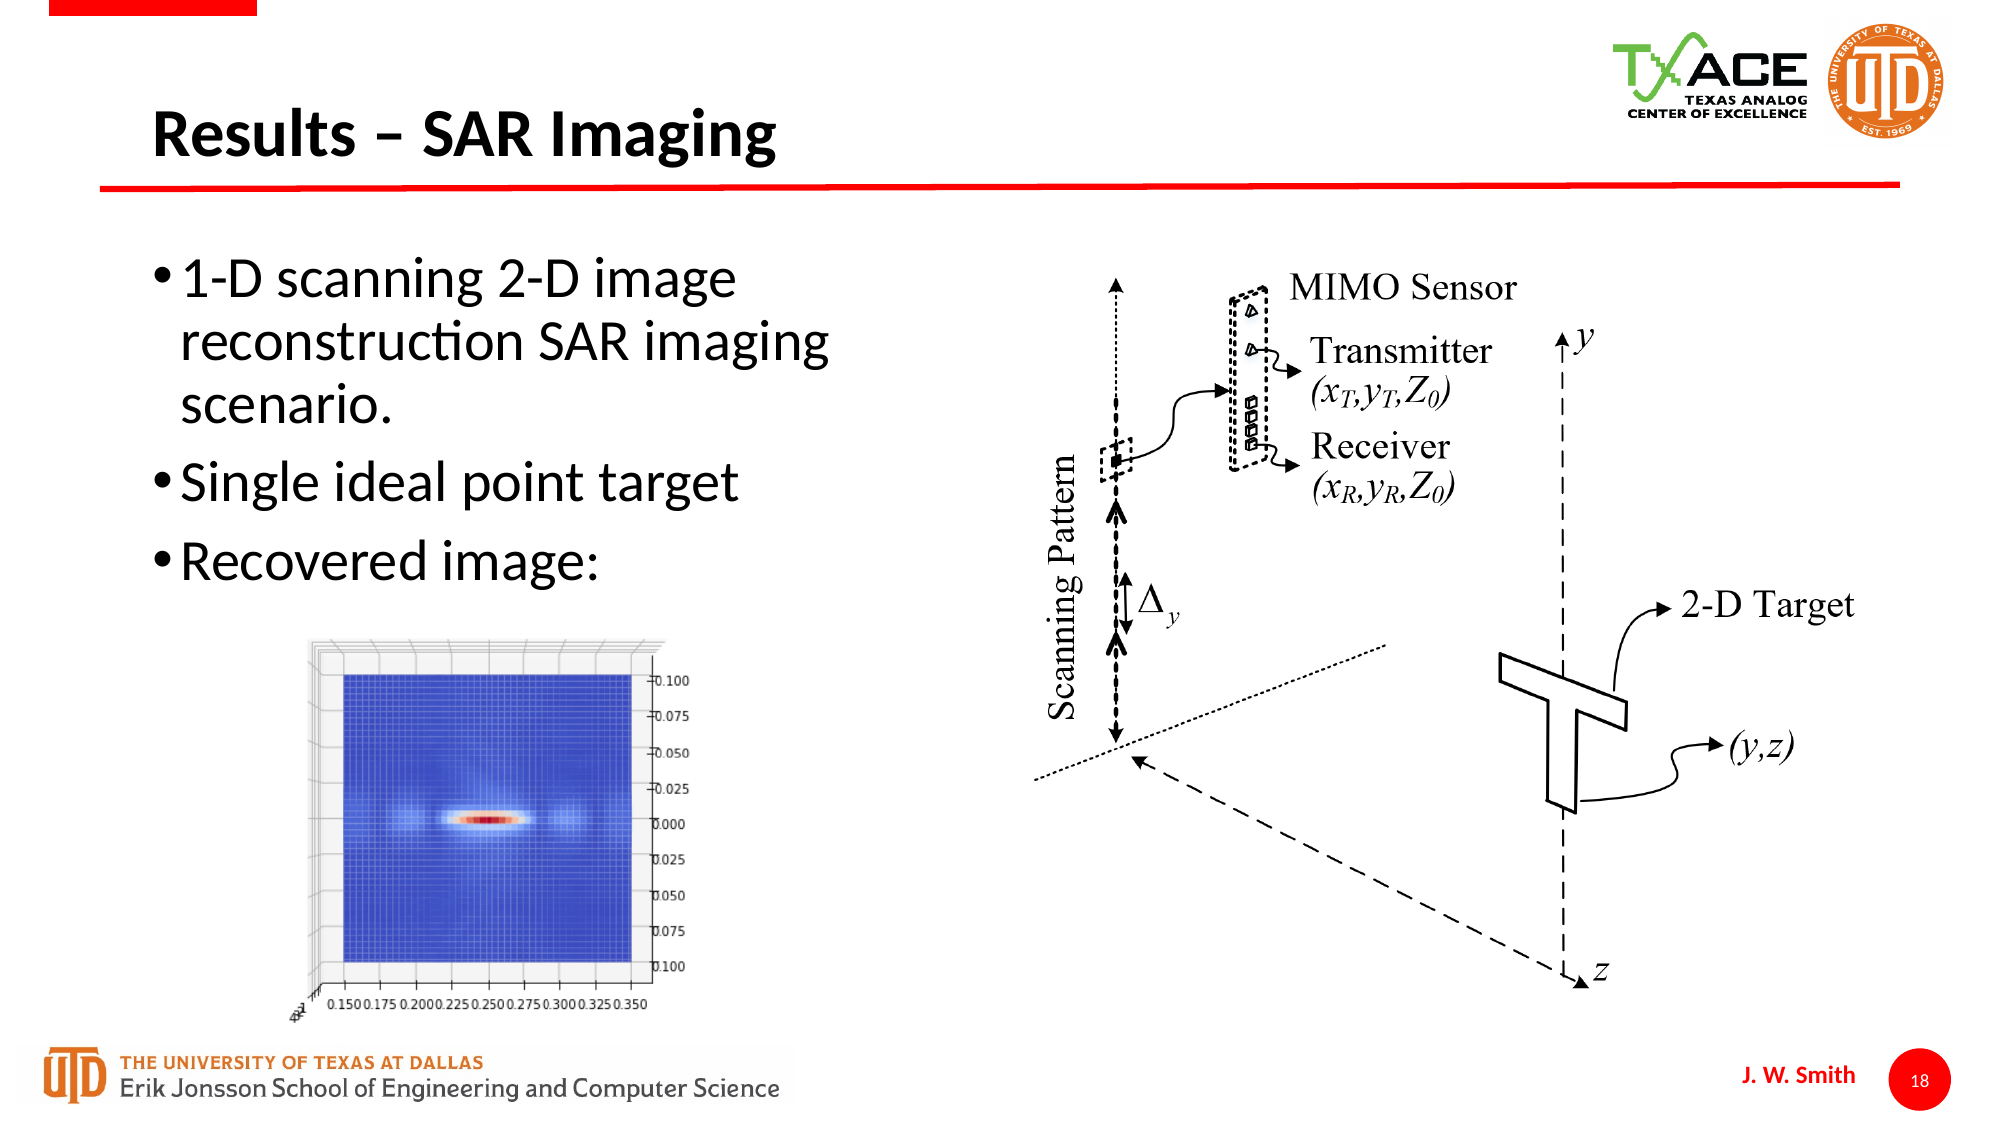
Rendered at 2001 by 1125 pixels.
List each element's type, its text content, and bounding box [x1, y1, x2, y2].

picture [1819, 15, 1952, 147]
picture [1613, 32, 1807, 59]
picture [263, 613, 718, 1044]
picture [1013, 237, 1862, 1014]
picture [16, 1045, 796, 1105]
list 1-D scanning 2-D image reconstruction SAR imaging scenario. Single ideal point target Recovered image: [137, 239, 988, 1014]
title Results – SAR Imaging [137, 59, 1863, 209]
